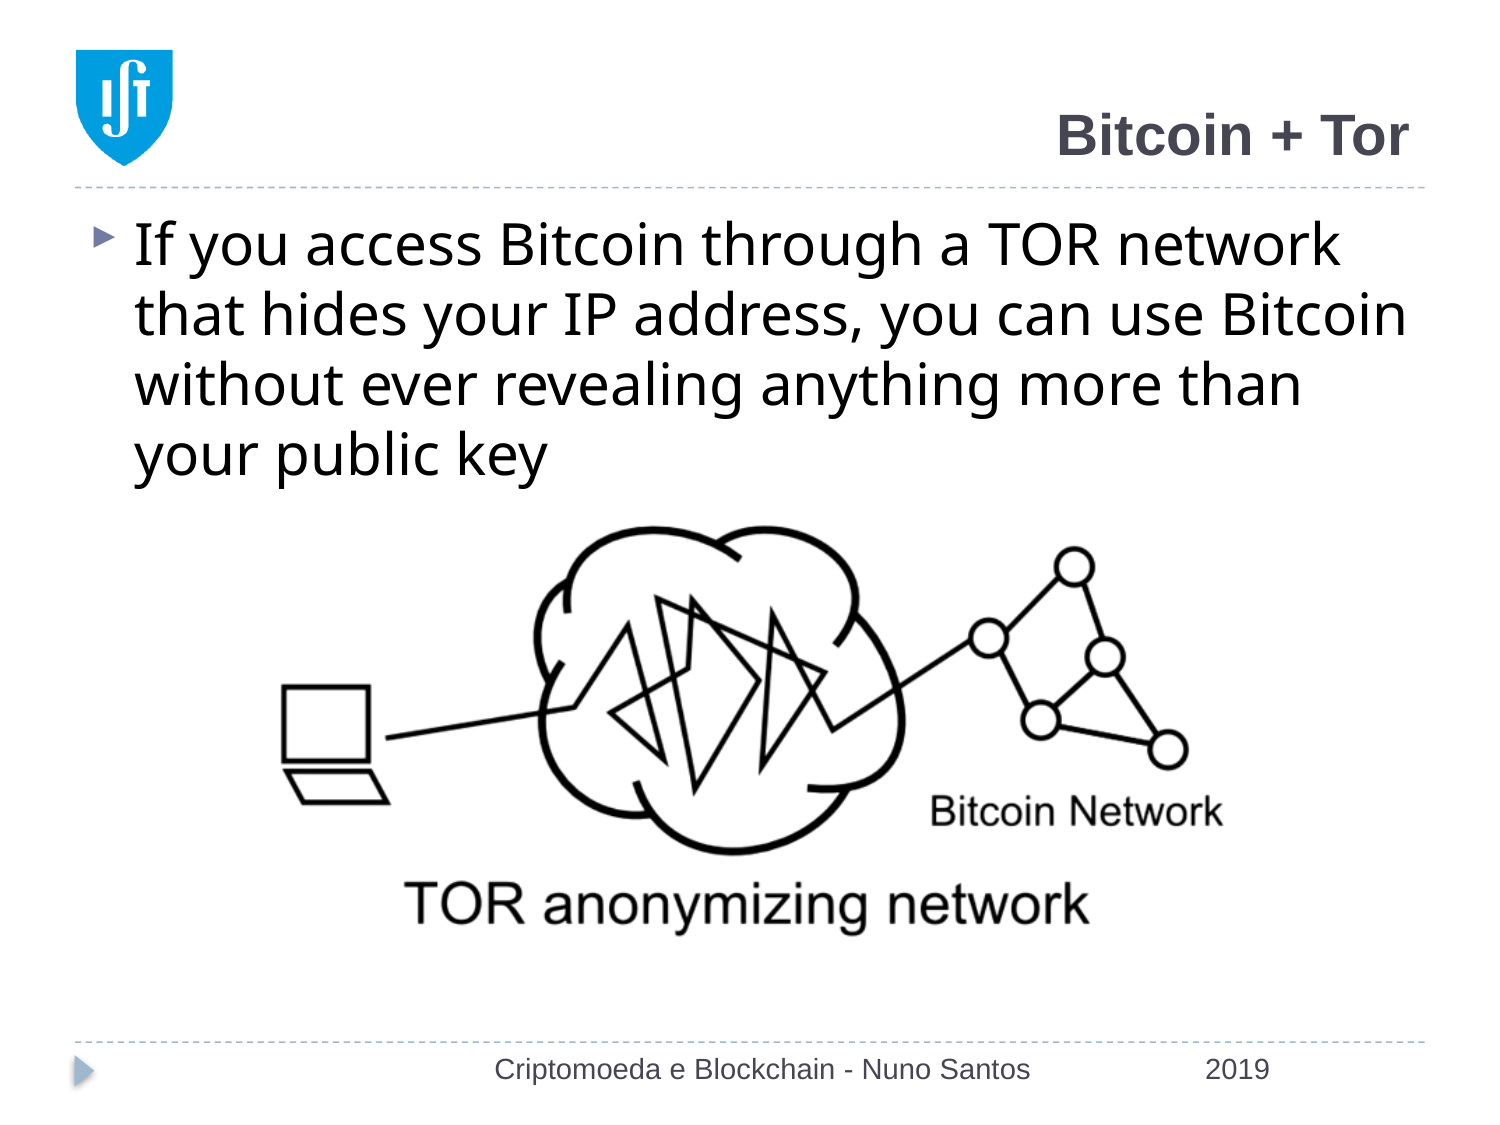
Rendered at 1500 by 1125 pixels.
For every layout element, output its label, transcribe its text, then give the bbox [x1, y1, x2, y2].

picture [68, 42, 180, 175]
slide_number 2019 [1051, 1042, 1426, 1103]
footer Criptomoeda e Blockchain - Nuno Santos [475, 1042, 1051, 1103]
list If you access Bitcoin through a TOR network that hides your IP address, you can use Bitcoin without ever revealing anything more than your public key [75, 200, 1425, 608]
title Bitcoin + Tor [200, 24, 1425, 175]
picture [249, 499, 1238, 960]
